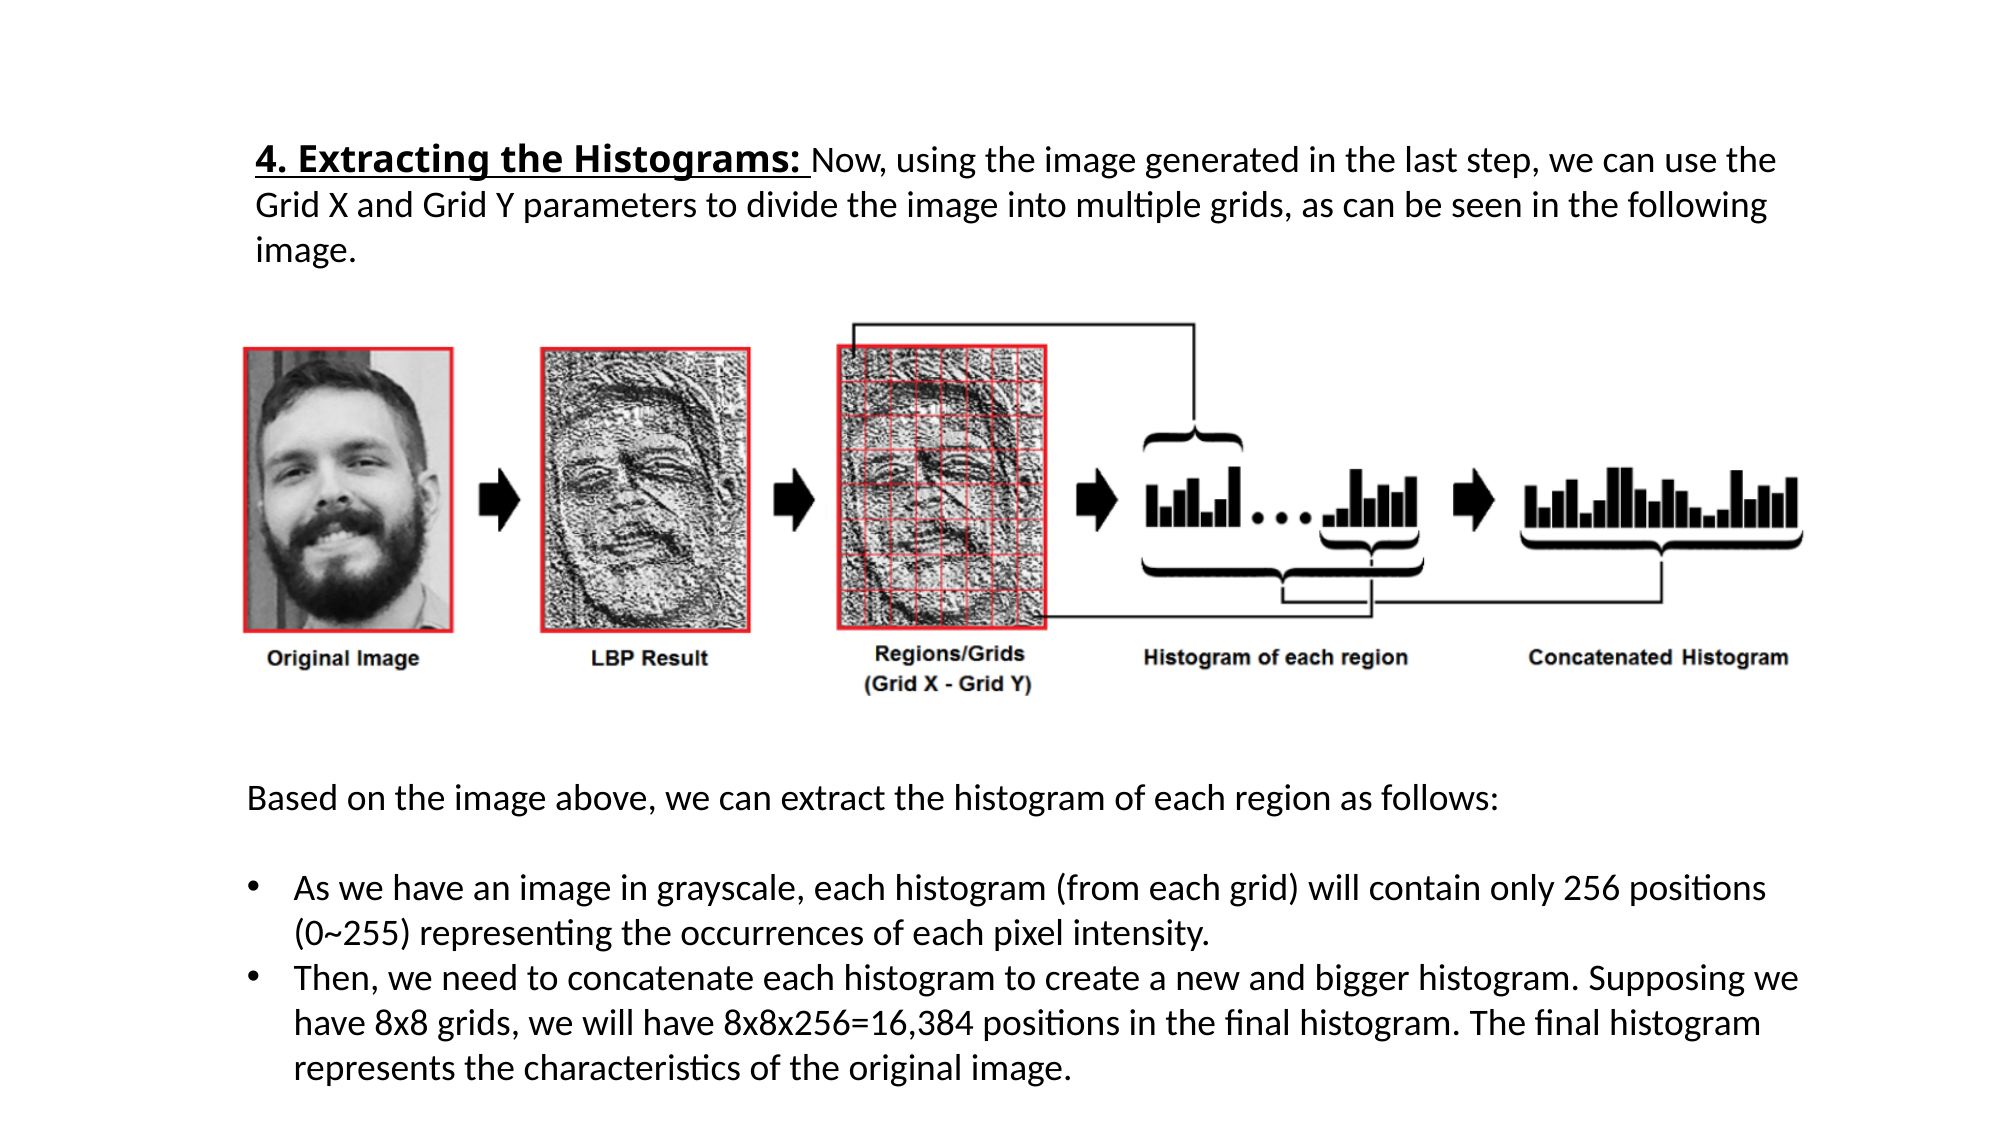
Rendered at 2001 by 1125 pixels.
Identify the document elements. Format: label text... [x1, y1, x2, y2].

text_box Based on the image above, we can extract the histogram of each region as follows: As we have an image in grayscale, each histogram (from each grid) will contain only 256 positions (0~255) representing the occurrences of each pixel intensity. Then, we need to concatenate each histogram to create a new and bigger histogram. Supposing we have 8x8 grids, we will have 8x8x256=16,384 positions in the final histogram. The final histogram represents the characteristics of the original image. [232, 765, 1864, 1096]
text_box 4. Extracting the Histograms: Now, using the image generated in the last step, we can use the Grid X and Grid Y parameters to divide the image into multiple grids, as can be seen in the following image. [240, 127, 1804, 278]
picture [232, 304, 1816, 712]
